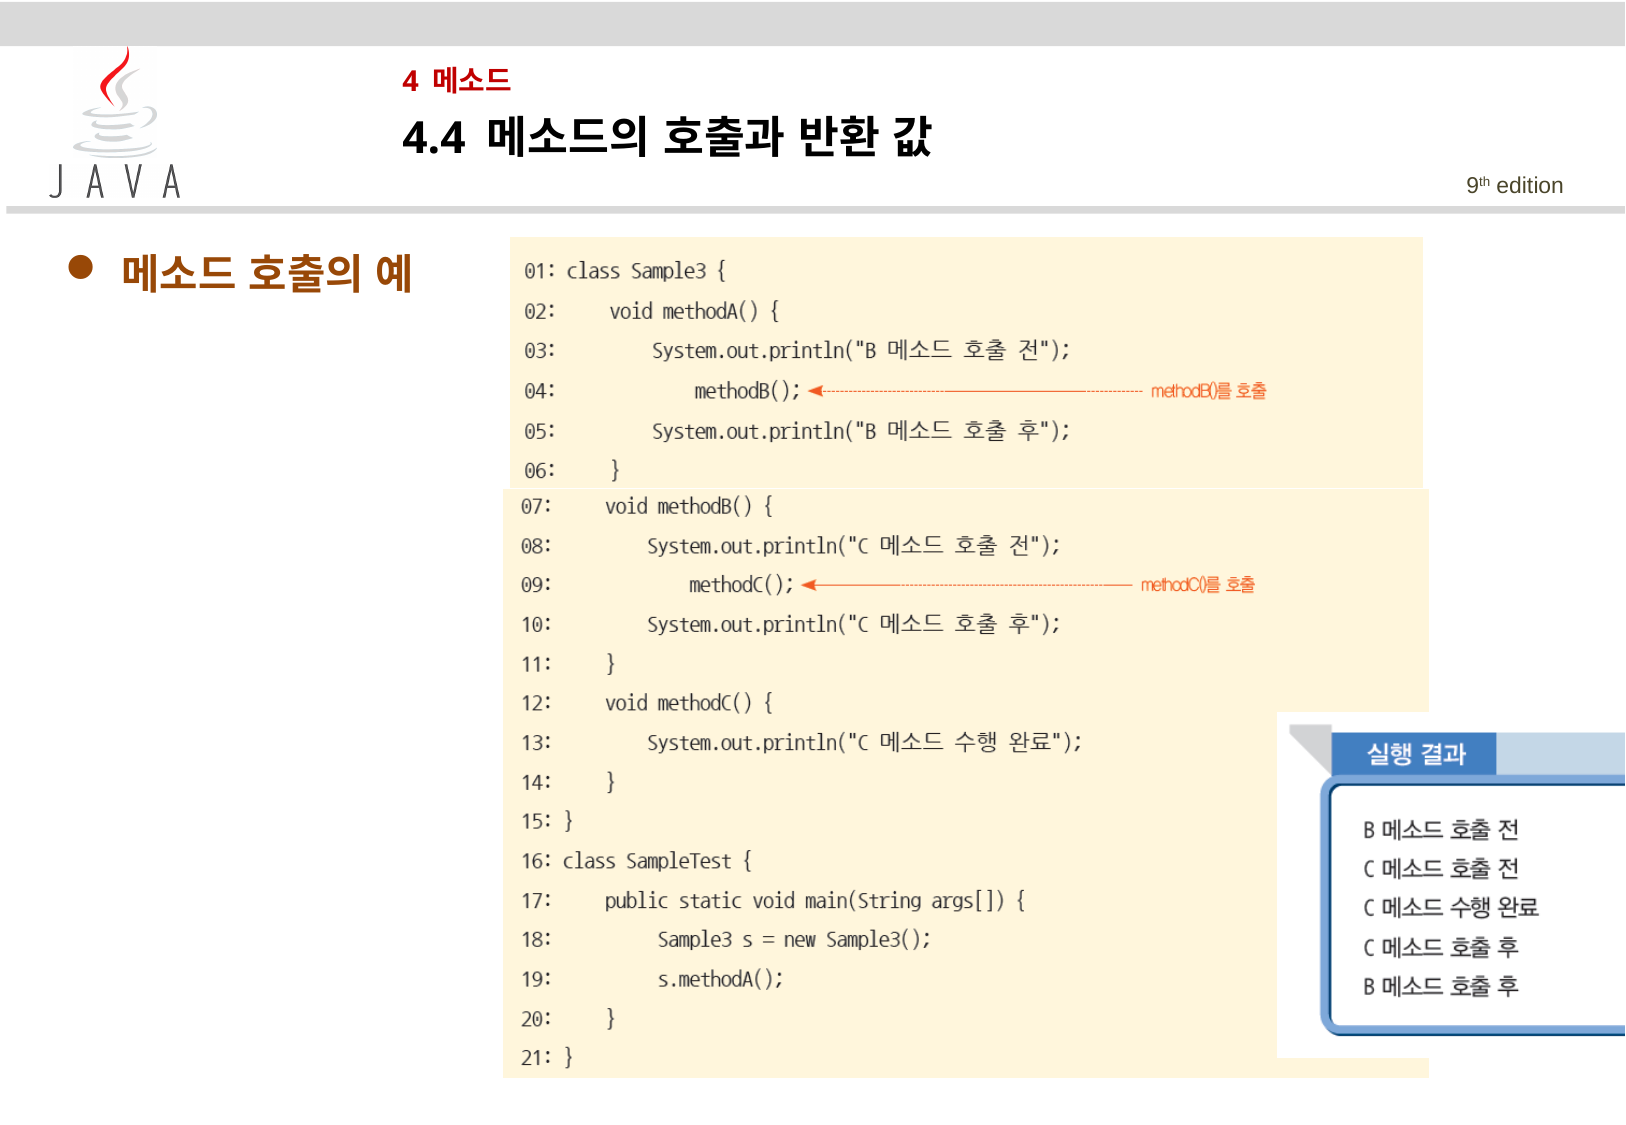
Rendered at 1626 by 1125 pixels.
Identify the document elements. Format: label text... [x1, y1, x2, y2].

picture [73, 46, 157, 158]
title 4 메소드 [387, 54, 1393, 105]
list 메소드 호출의 예 [48, 223, 1564, 1064]
picture [1276, 712, 1625, 1059]
picture [49, 164, 180, 198]
list 4.4 메소드의 호출과 반환 값 [387, 101, 1545, 171]
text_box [502, 237, 1429, 1078]
